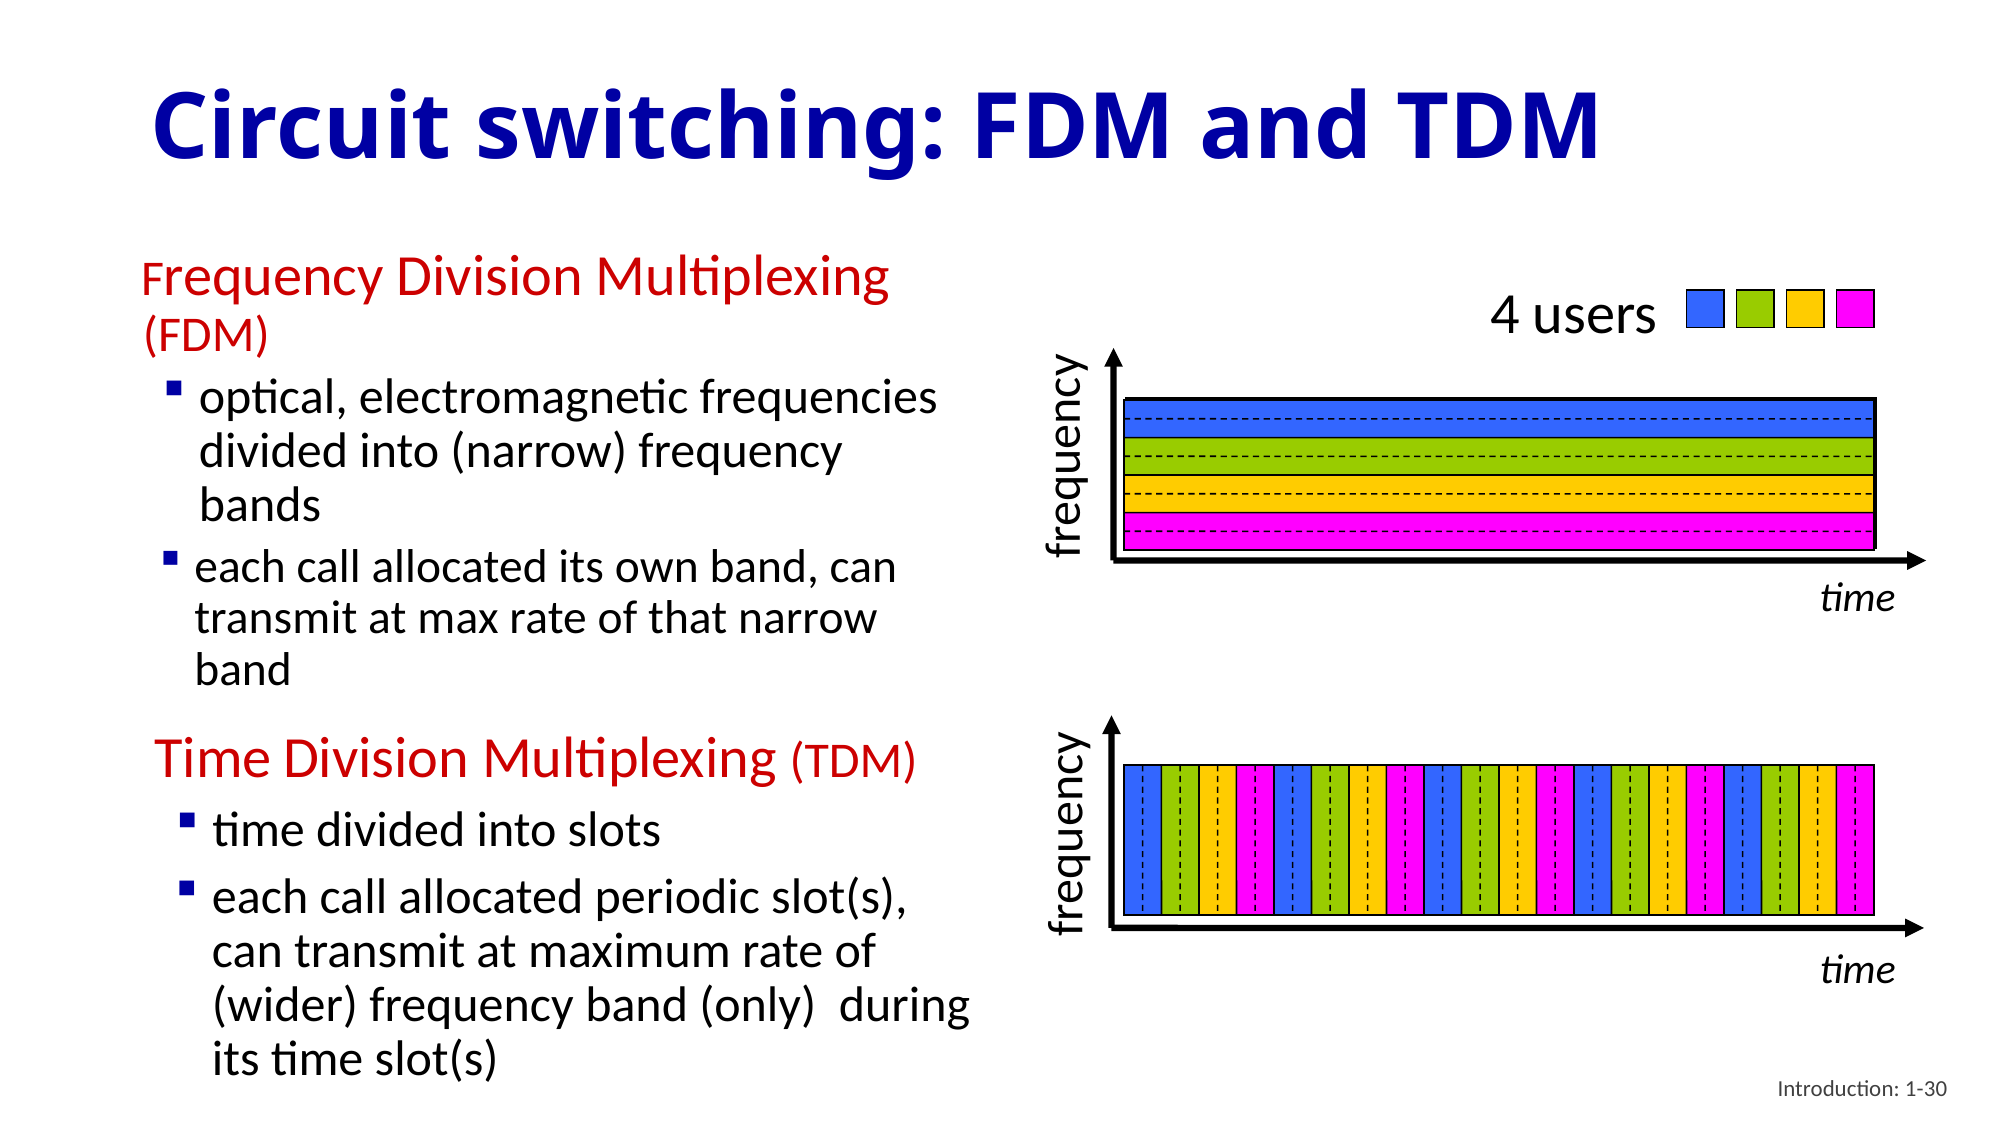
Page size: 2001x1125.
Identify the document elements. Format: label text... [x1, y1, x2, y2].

list Frequency Division Multiplexing (FDM) optical, electromagnetic frequencies divided into (narrow) frequency bands [126, 237, 990, 563]
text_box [1123, 765, 1142, 916]
slide_number Introduction: 1-30 [1512, 1056, 1963, 1117]
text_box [1024, 715, 1924, 1001]
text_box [1142, 765, 1856, 916]
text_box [1856, 765, 1874, 916]
text_box each call allocated its own band, can transmit at max rate of that narrow band [124, 533, 988, 705]
title Circuit switching: FDM and TDM [135, 55, 1861, 202]
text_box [1022, 337, 1926, 629]
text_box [1473, 267, 1874, 354]
text_box each call allocated periodic slot(s), can transmit at maximum rate of (wider) frequency band (only) during its time slot(s) [139, 863, 1005, 1125]
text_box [1123, 418, 1874, 532]
text_box Time Division Multiplexing (TDM) time divided into slots [139, 720, 1006, 1125]
